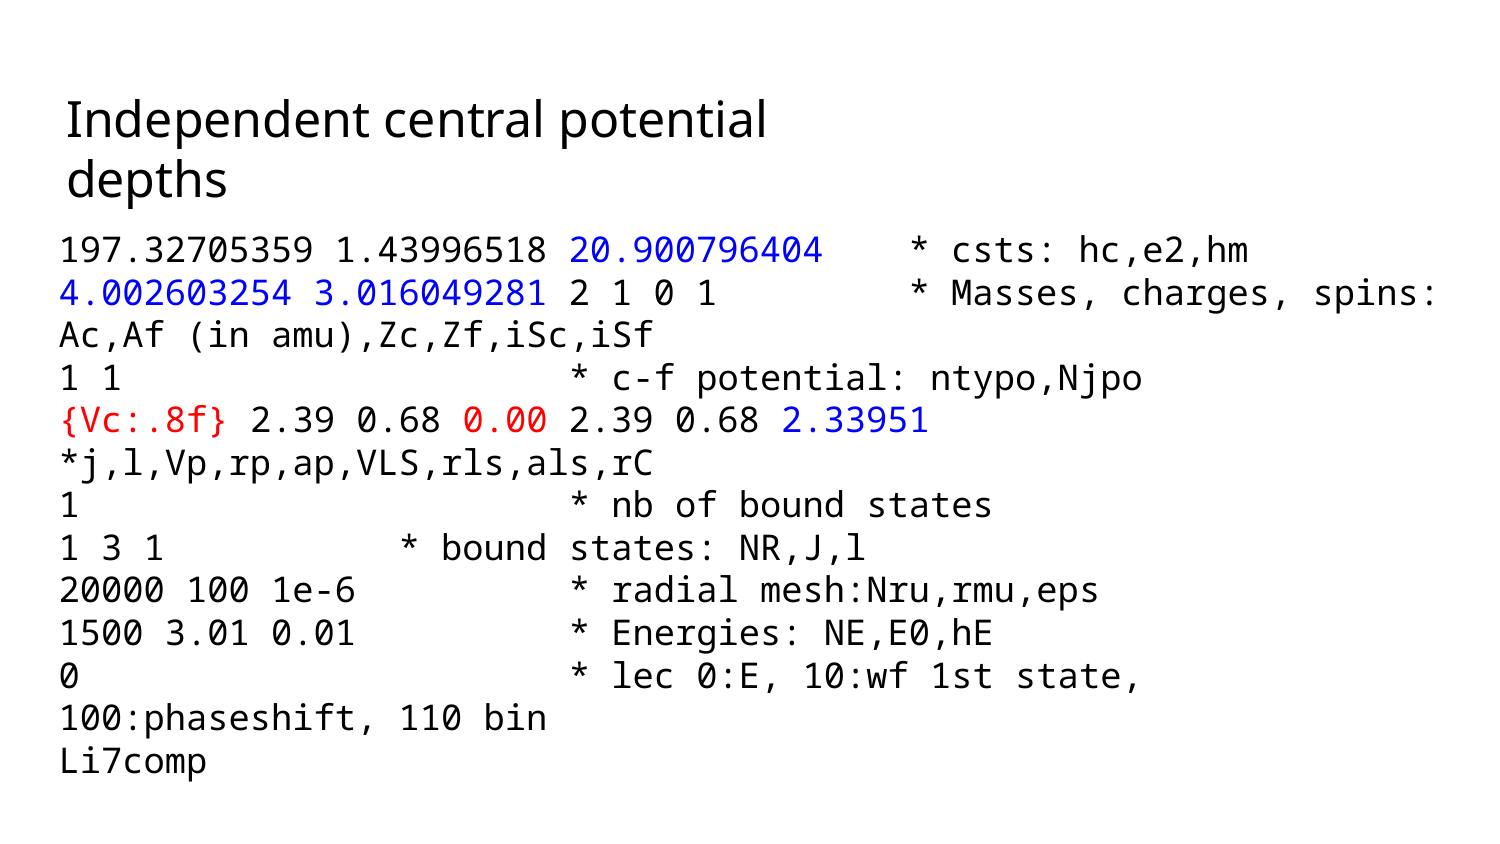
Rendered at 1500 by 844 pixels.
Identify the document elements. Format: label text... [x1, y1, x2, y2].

text_box Independent central potential depths [51, 72, 912, 167]
text_box 197.32705359 1.43996518 20.900796404 * csts: hc,e2,hm 4.002603254 3.016049281 2 1 0 1 * Masses, charges, spins: Ac,Af (in amu),Zc,Zf,iSc,iSf 1 1 * c-f potential: ntypo,Njpo {Vc:.8f} 2.39 0.68 0.00 2.39 0.68 2.33951 *j,l,Vp,rp,ap,VLS,rls,als,rC 1 * nb of bound states 1 3 1 * bound states: NR,J,l 20000 100 1e-6 * radial mesh:Nru,rmu,eps 1500 3.01 0.01 * Energies: NE,E0,hE 0 * lec 0:E, 10:wf 1st state, 100:phaseshift, 110 bin Li7comp [43, 212, 1457, 796]
